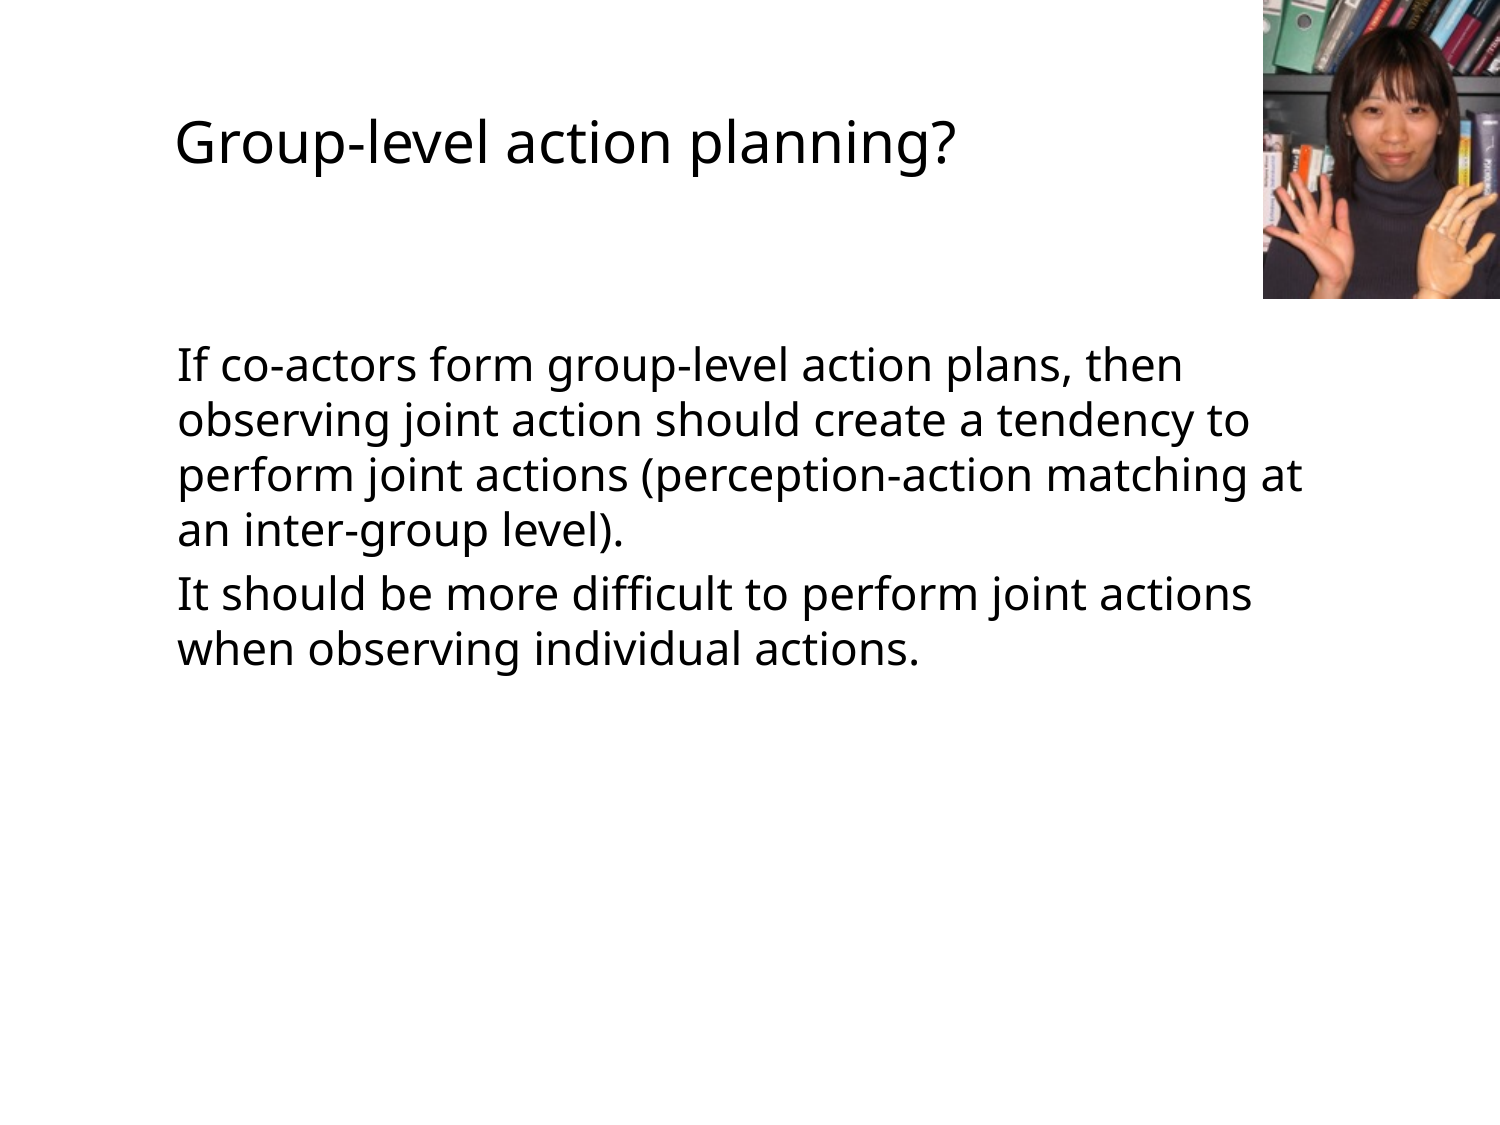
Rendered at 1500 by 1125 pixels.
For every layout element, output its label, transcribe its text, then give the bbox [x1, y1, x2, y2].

text_box Group-level action planning? [174, 112, 1214, 420]
picture [1263, 0, 1500, 299]
list If co-actors form group-level action plans, then observing joint action should create a tendency to perform joint actions (perception-action matching at an inter-group level). It should be more difficult to perform joint actions when observing individual actions. [161, 264, 1343, 921]
